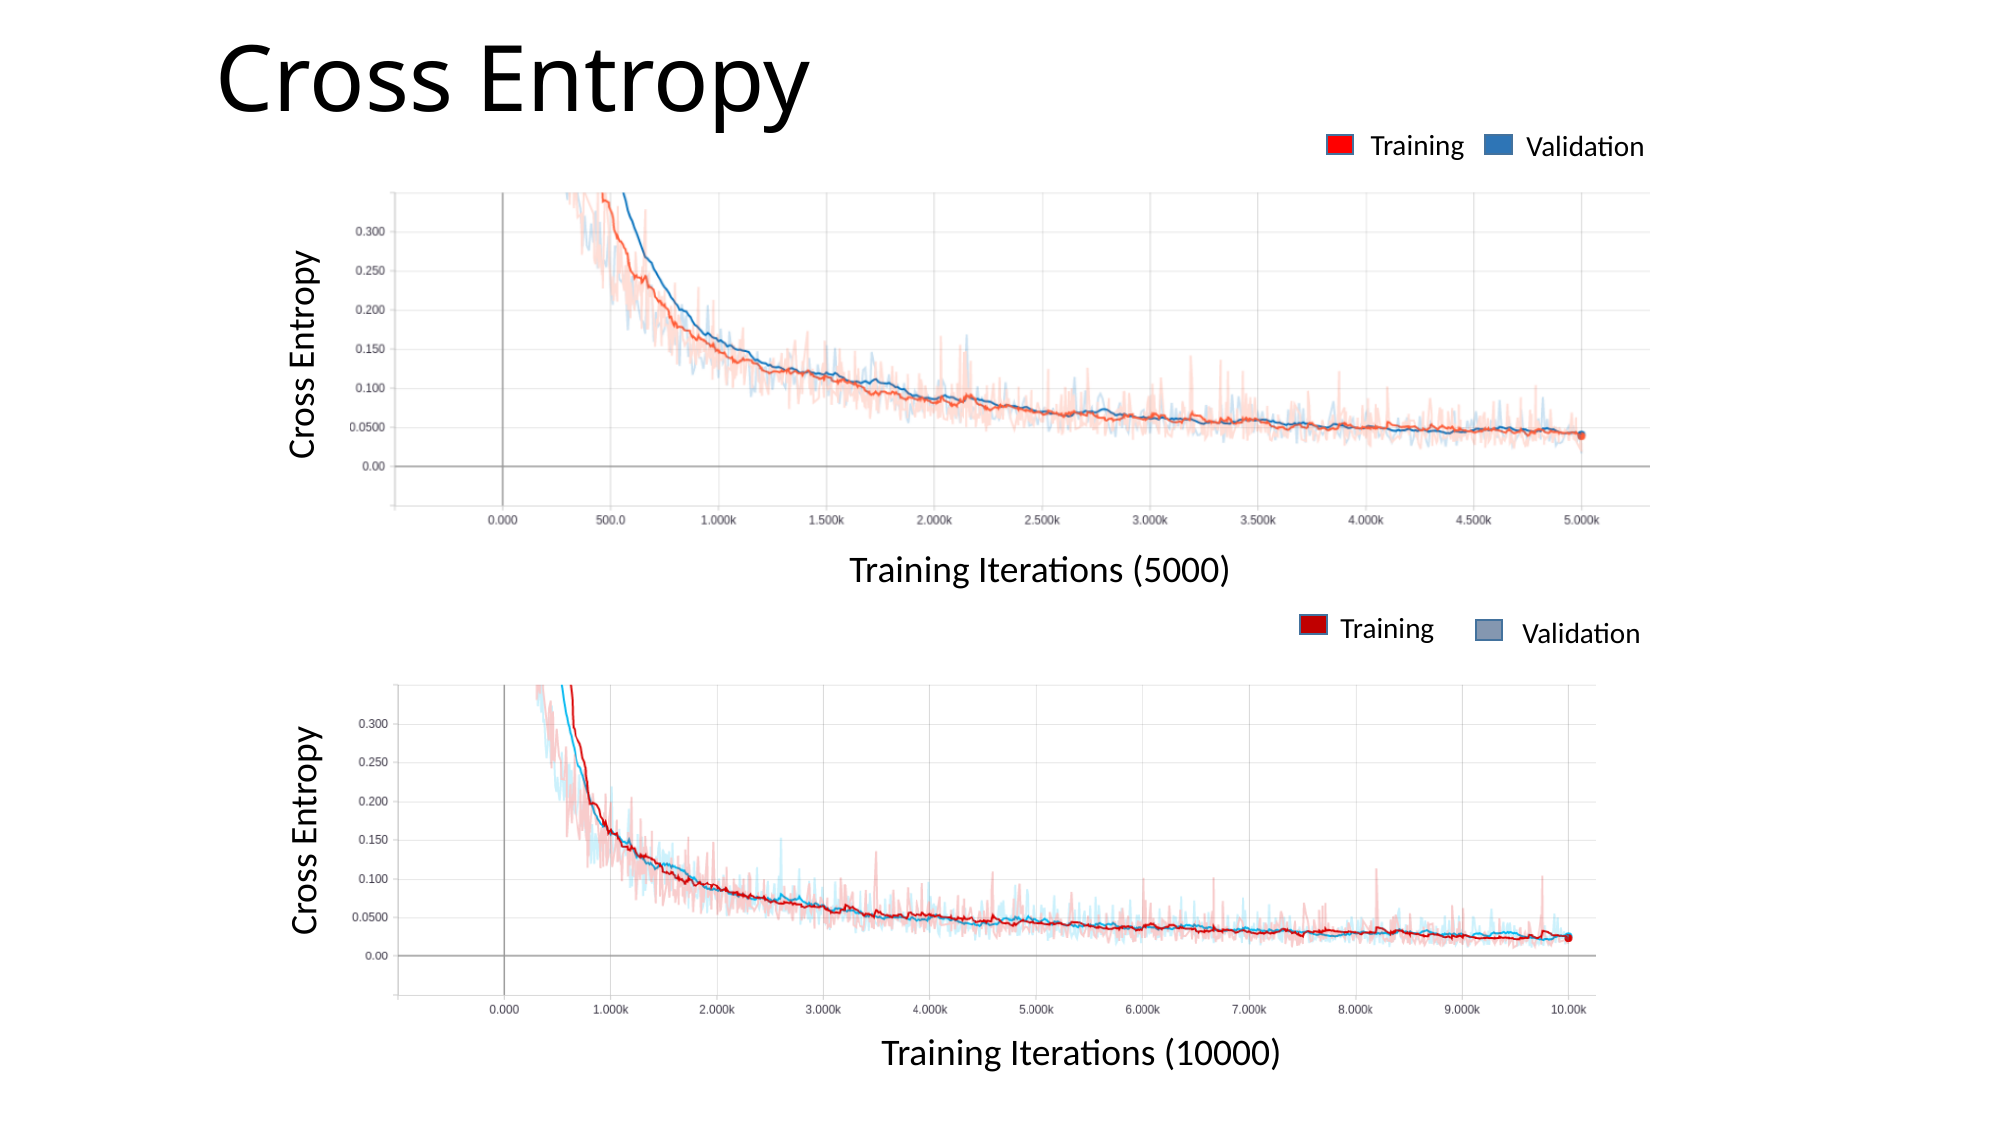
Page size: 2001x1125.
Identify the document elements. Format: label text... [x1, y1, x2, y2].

text_box Training [1355, 118, 1547, 169]
text_box Validation [1507, 606, 1699, 657]
text_box Training Iterations (10000) [866, 1022, 1508, 1081]
text_box Cross Entropy [268, 0, 329, 475]
picture [350, 189, 1650, 533]
text_box Training [1325, 601, 1464, 652]
title Cross Entropy [200, 0, 268, 191]
text_box Training Iterations (5000) [834, 537, 1476, 597]
title Cross Entropy [329, 0, 1926, 191]
text_box [1299, 614, 1325, 635]
text_box Cross Entropy [271, 309, 332, 951]
picture [350, 678, 1596, 1022]
text_box Validation [1511, 120, 1703, 170]
text_box [1475, 619, 1503, 641]
text_box [1326, 134, 1354, 155]
